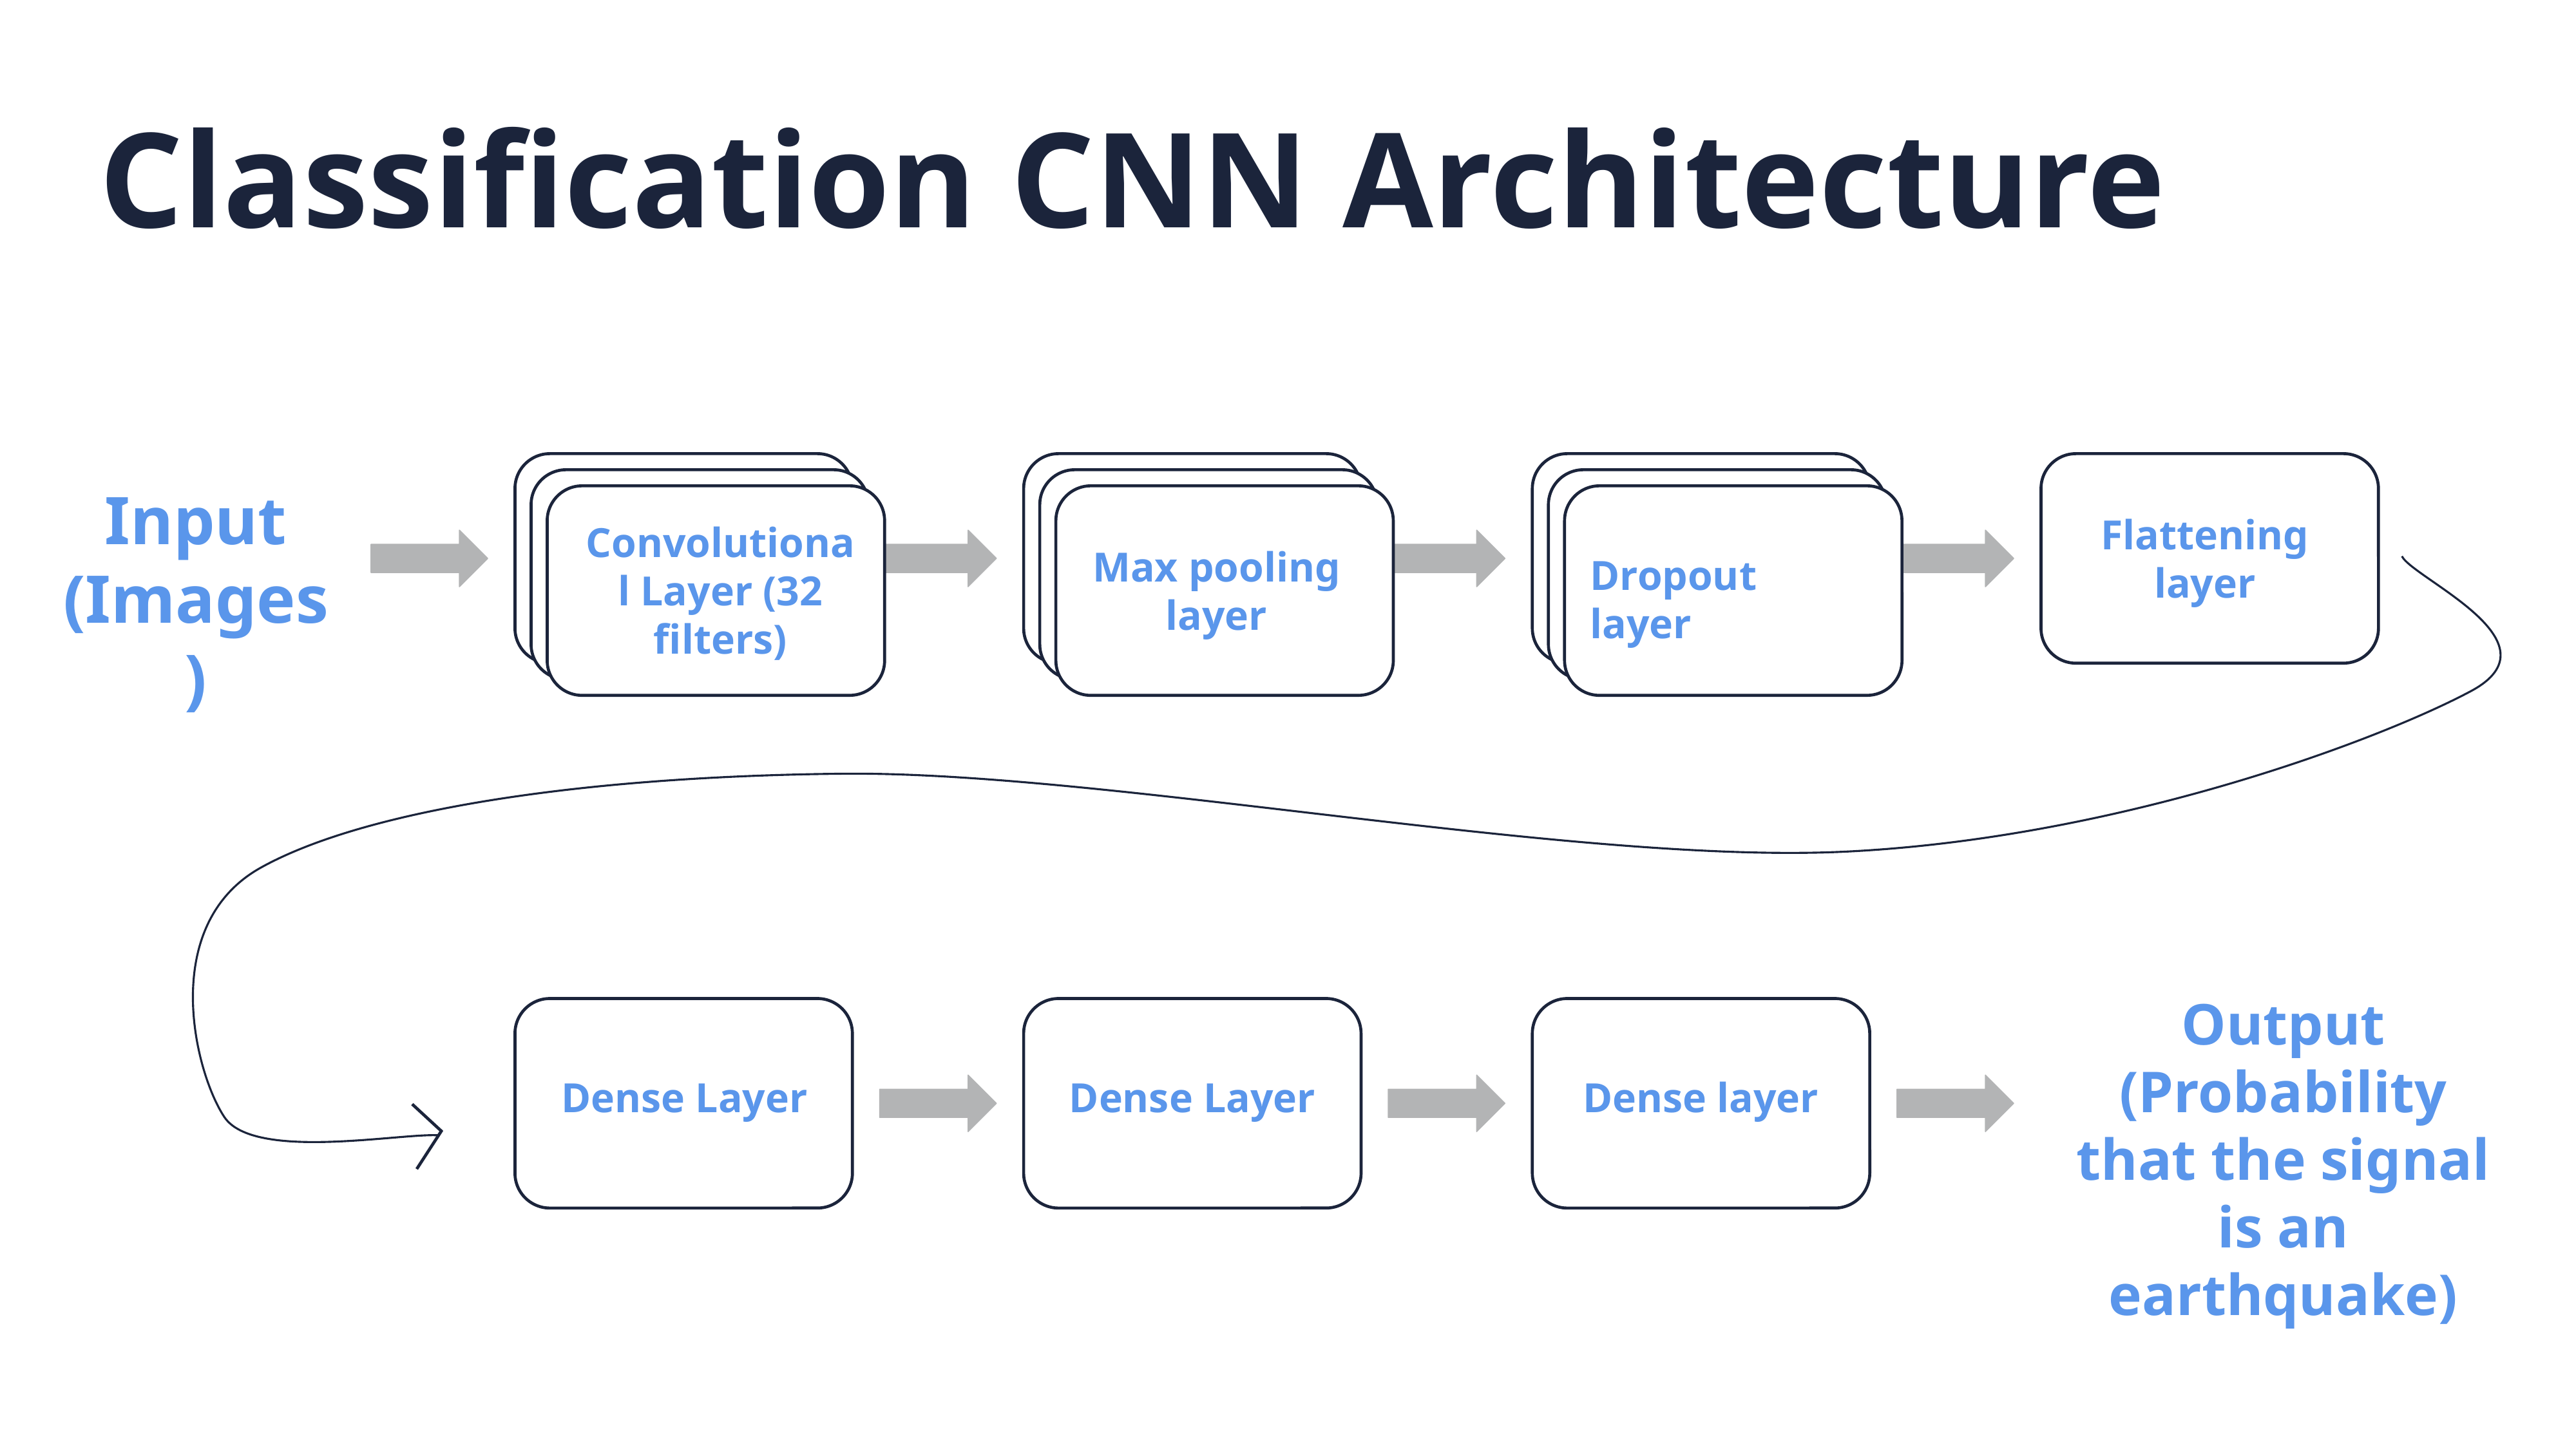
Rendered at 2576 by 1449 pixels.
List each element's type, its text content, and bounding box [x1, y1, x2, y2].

text_box [515, 1016, 853, 1208]
text_box [1393, 530, 1505, 587]
text_box [1902, 530, 2014, 587]
text_box [1040, 469, 1374, 676]
text_box [879, 1075, 997, 1132]
text_box [1532, 998, 1870, 1208]
text_box [531, 469, 865, 676]
text_box Input (Images) [48, 473, 344, 721]
text_box [515, 453, 849, 659]
text_box Flattening layer [2057, 502, 2353, 611]
text_box [1024, 998, 1361, 1208]
text_box Dense Layer [551, 1067, 848, 1126]
text_box [885, 530, 997, 587]
text_box Max pooling layer [1068, 536, 1365, 643]
text_box [1896, 1075, 2014, 1132]
text_box Dense Layer [1044, 1065, 1340, 1126]
text_box [2041, 453, 2379, 658]
text_box Output (Probability that the signal is an earthquake) [2061, 964, 2505, 1332]
text_box Dropout layer [1580, 543, 1876, 652]
text_box [1056, 486, 1394, 696]
text_box [1388, 1075, 1505, 1132]
text_box [1564, 486, 1902, 696]
text_box Dense layer [1553, 1065, 1849, 1126]
text_box [1548, 469, 1882, 676]
text_box [370, 530, 488, 587]
text_box [1024, 453, 1357, 660]
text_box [412, 1104, 443, 1132]
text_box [416, 1130, 443, 1170]
text_box Convolutional Layer (32 filters) [573, 512, 869, 667]
text_box [193, 556, 2501, 1142]
text_box [547, 486, 885, 696]
text_box [1532, 453, 1866, 660]
text_box Classification CNN Architecture [90, 105, 2425, 262]
